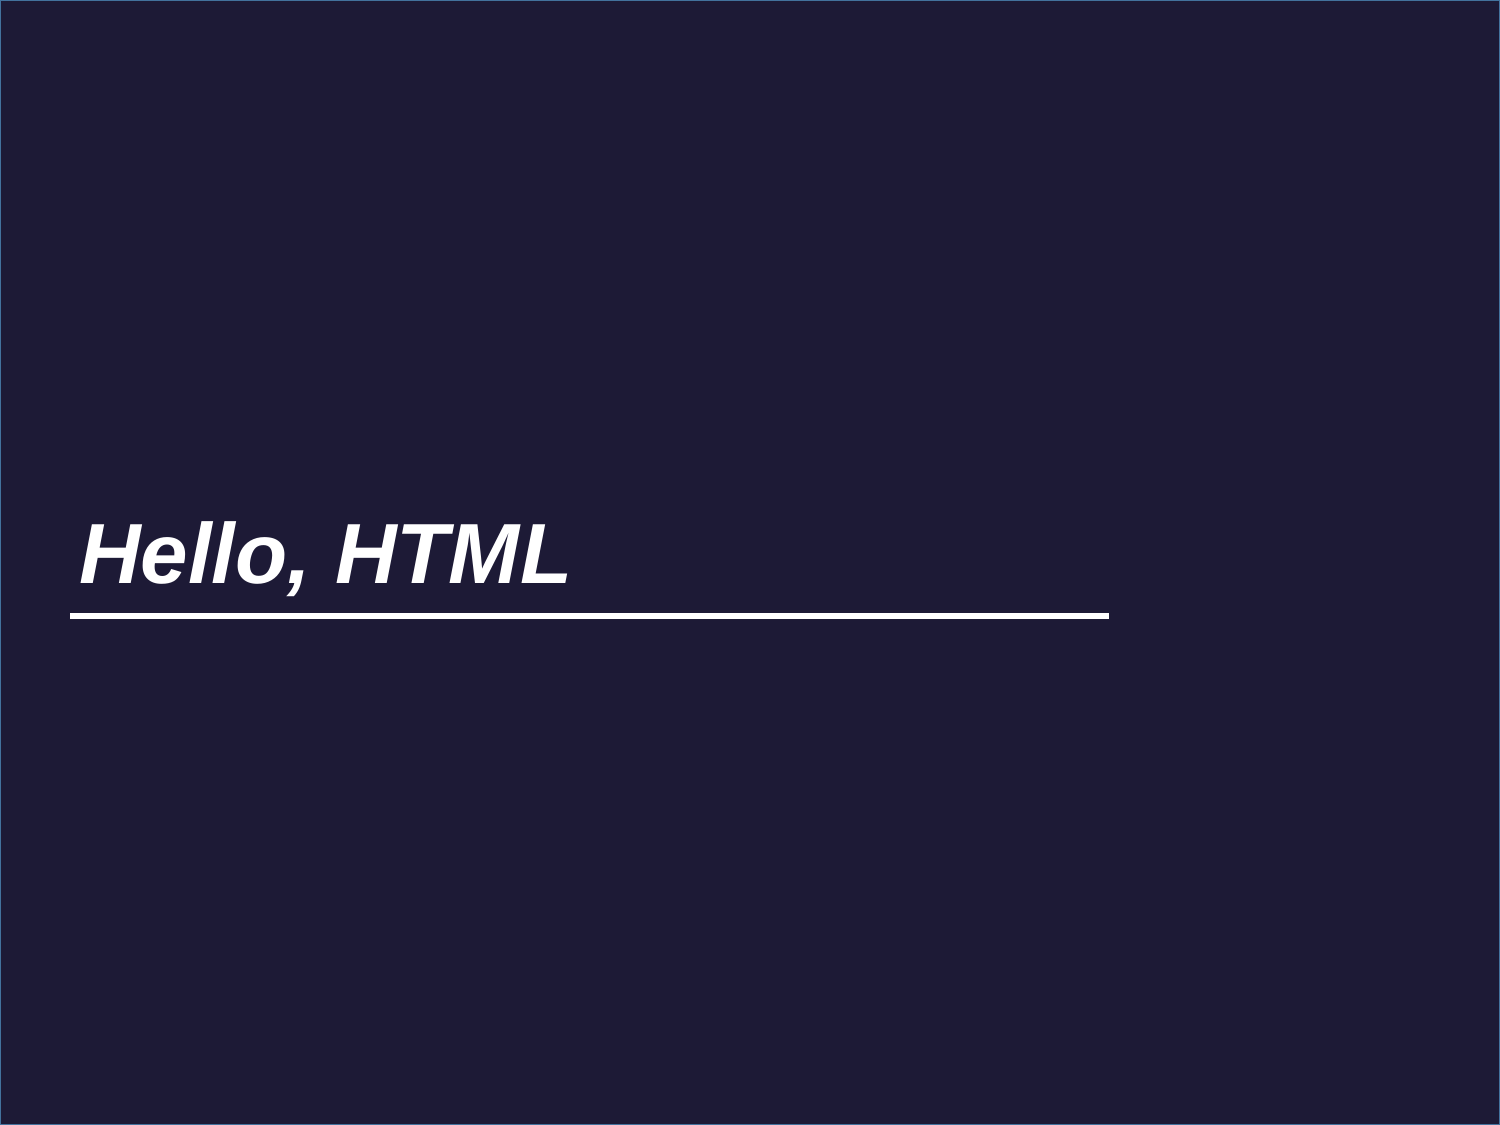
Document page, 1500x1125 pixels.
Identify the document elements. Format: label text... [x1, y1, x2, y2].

title Hello, HTML [64, 484, 1415, 628]
